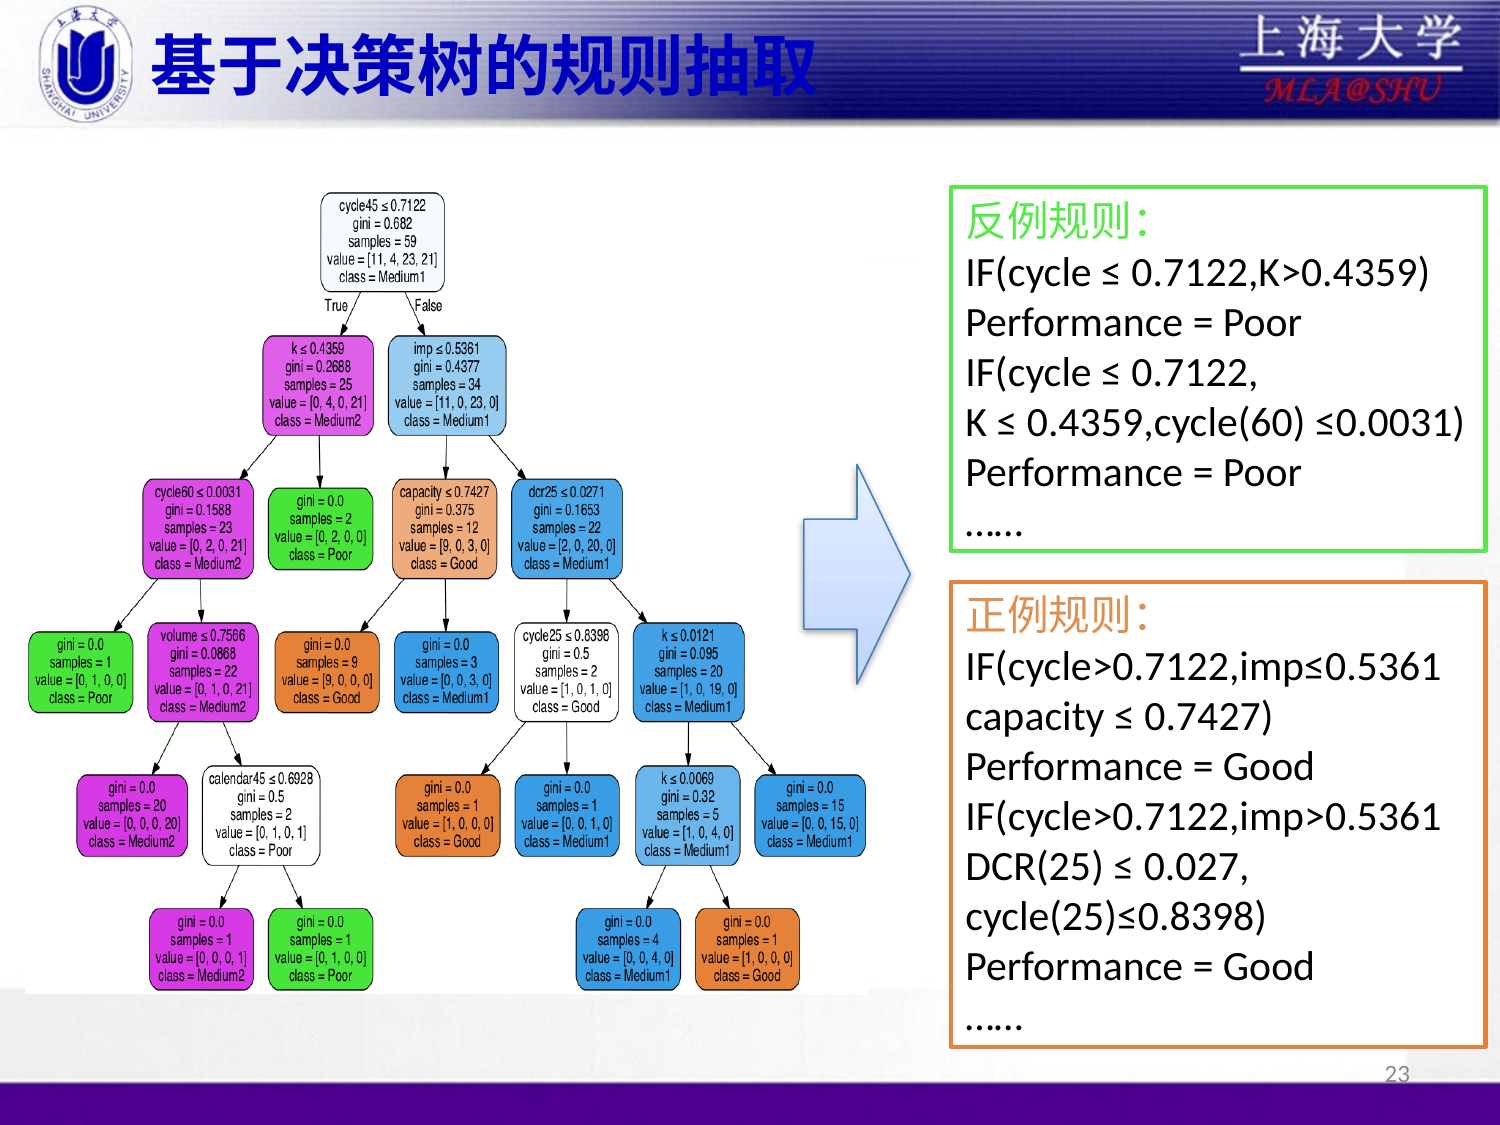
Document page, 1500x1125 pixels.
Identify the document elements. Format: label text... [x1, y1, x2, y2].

text_box 正例规则： IF(cycle>0.7122,imp≤0.5361 capacity ≤ 0.7427) Performance = Good IF(cycle>0.7122,imp>0.5361 DCR(25) ≤ 0.027, cycle(25)≤0.8398) Performance = Good …… [949, 580, 1488, 1049]
text_box [874, 497, 911, 651]
slide_number 23 [1074, 1049, 1425, 1103]
title 基于决策树的规则抽取 [135, 0, 1486, 130]
picture [0, 0, 1500, 1125]
text_box 反例规则： IF(cycle ≤ 0.7122,K>0.4359) Performance = Poor IF(cycle ≤ 0.7122, K ≤ 0.4359,cycle(60) ≤0.0031) Performance = Poor …… [949, 185, 1488, 553]
